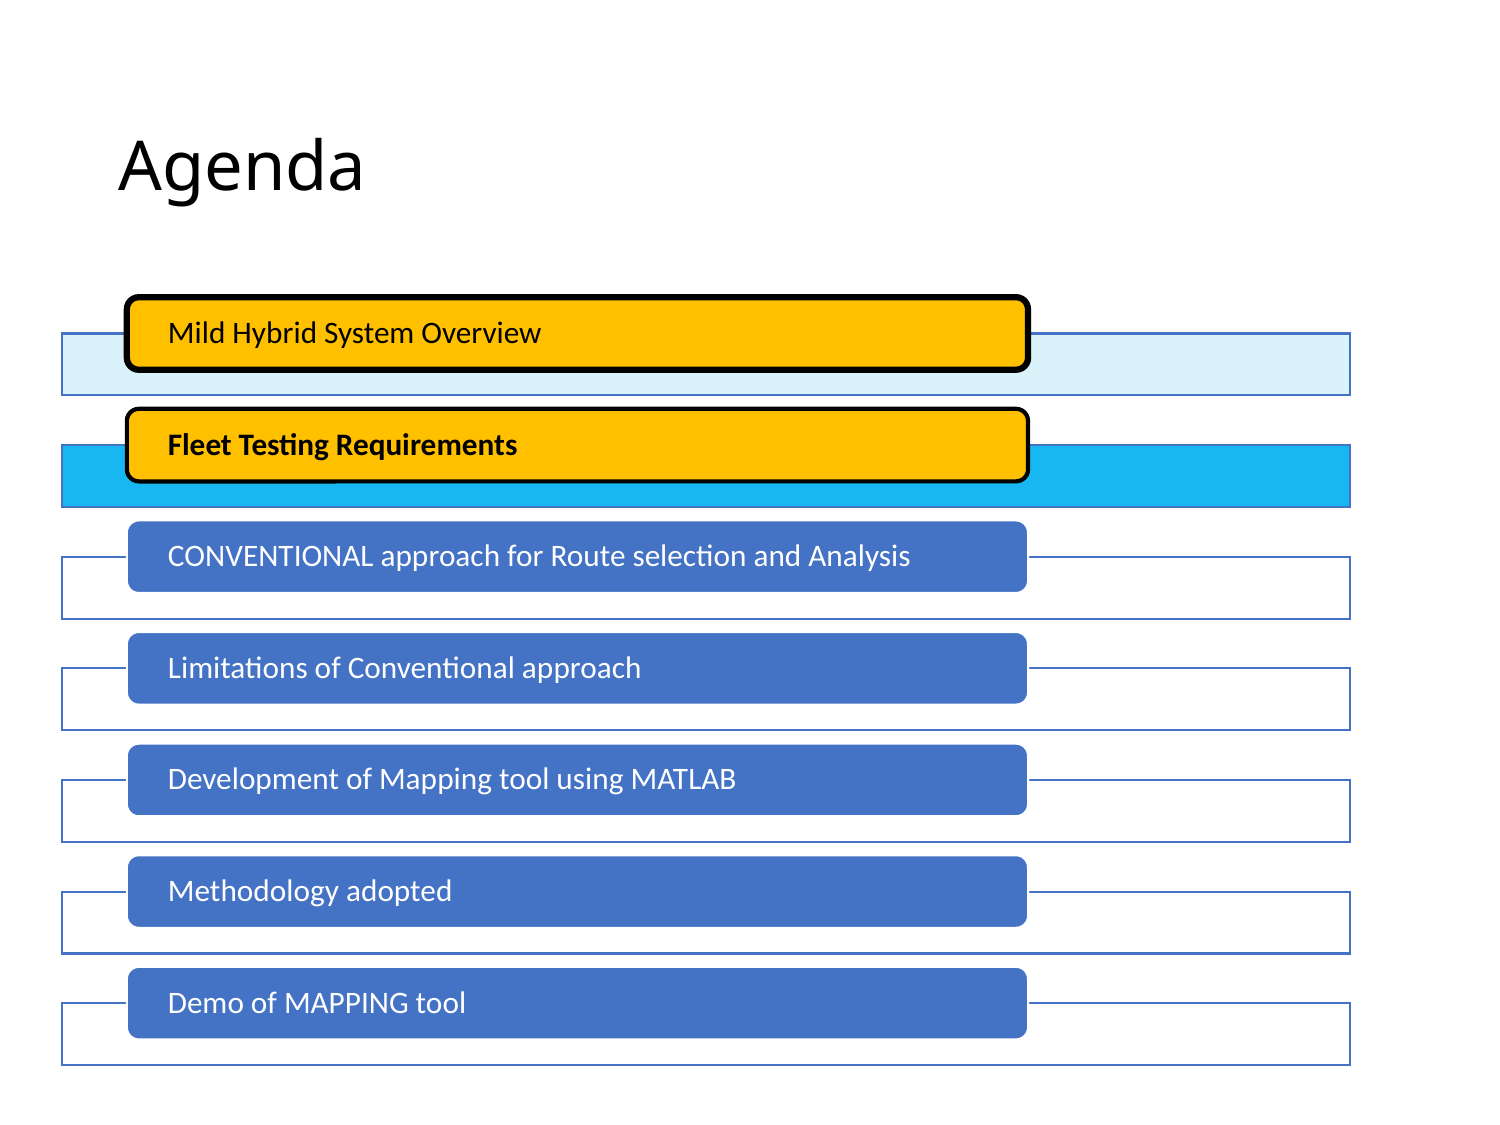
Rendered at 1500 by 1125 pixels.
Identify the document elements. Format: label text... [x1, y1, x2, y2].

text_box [62, 274, 1350, 1088]
title Agenda [103, 59, 1397, 278]
